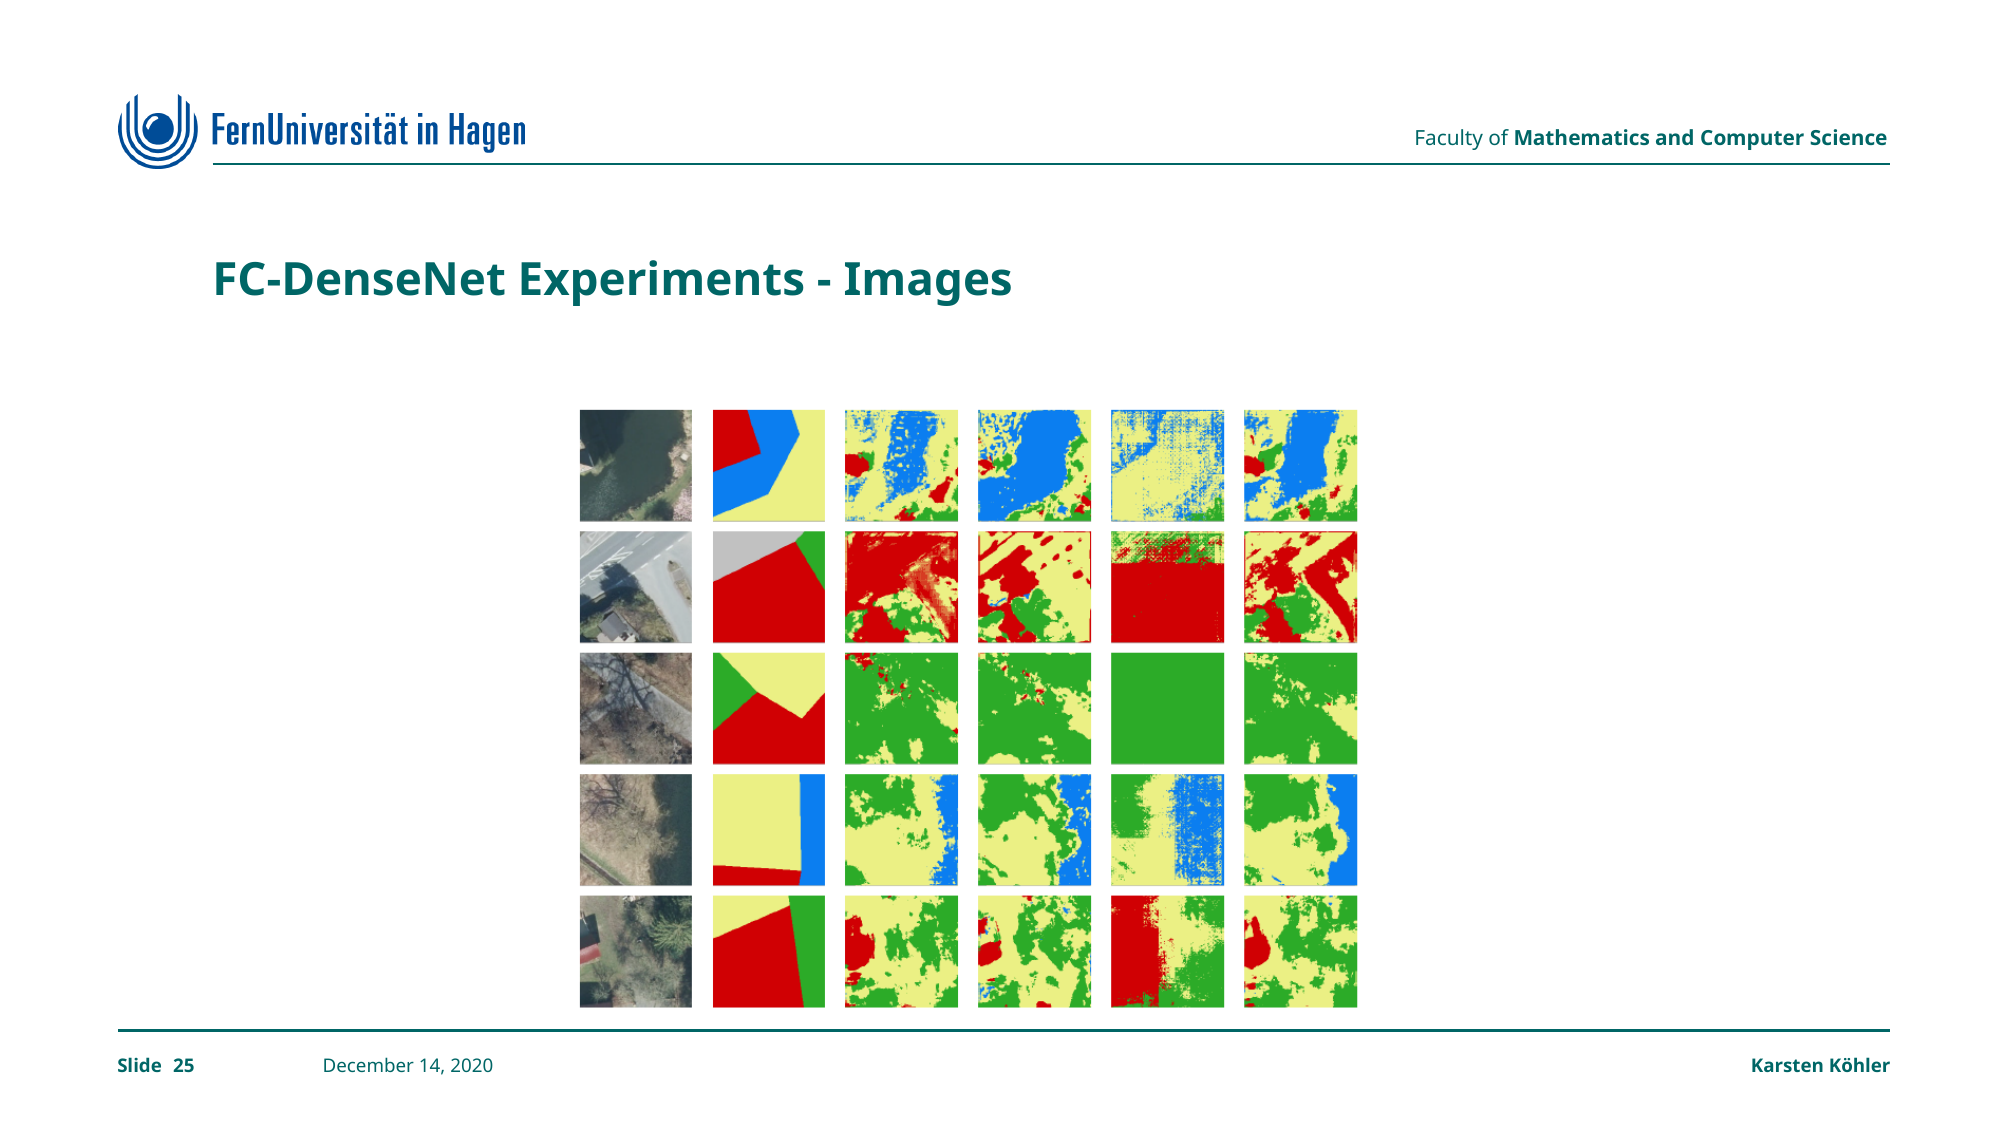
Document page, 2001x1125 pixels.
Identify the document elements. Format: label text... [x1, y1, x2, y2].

picture [118, 94, 525, 169]
title FC-DenseNet Experiments - Images [212, 249, 1890, 315]
picture [562, 393, 1372, 1017]
footer Karsten Köhler [595, 1054, 1891, 1094]
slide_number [322, 1054, 528, 1094]
slide_number 25 [173, 1054, 280, 1094]
